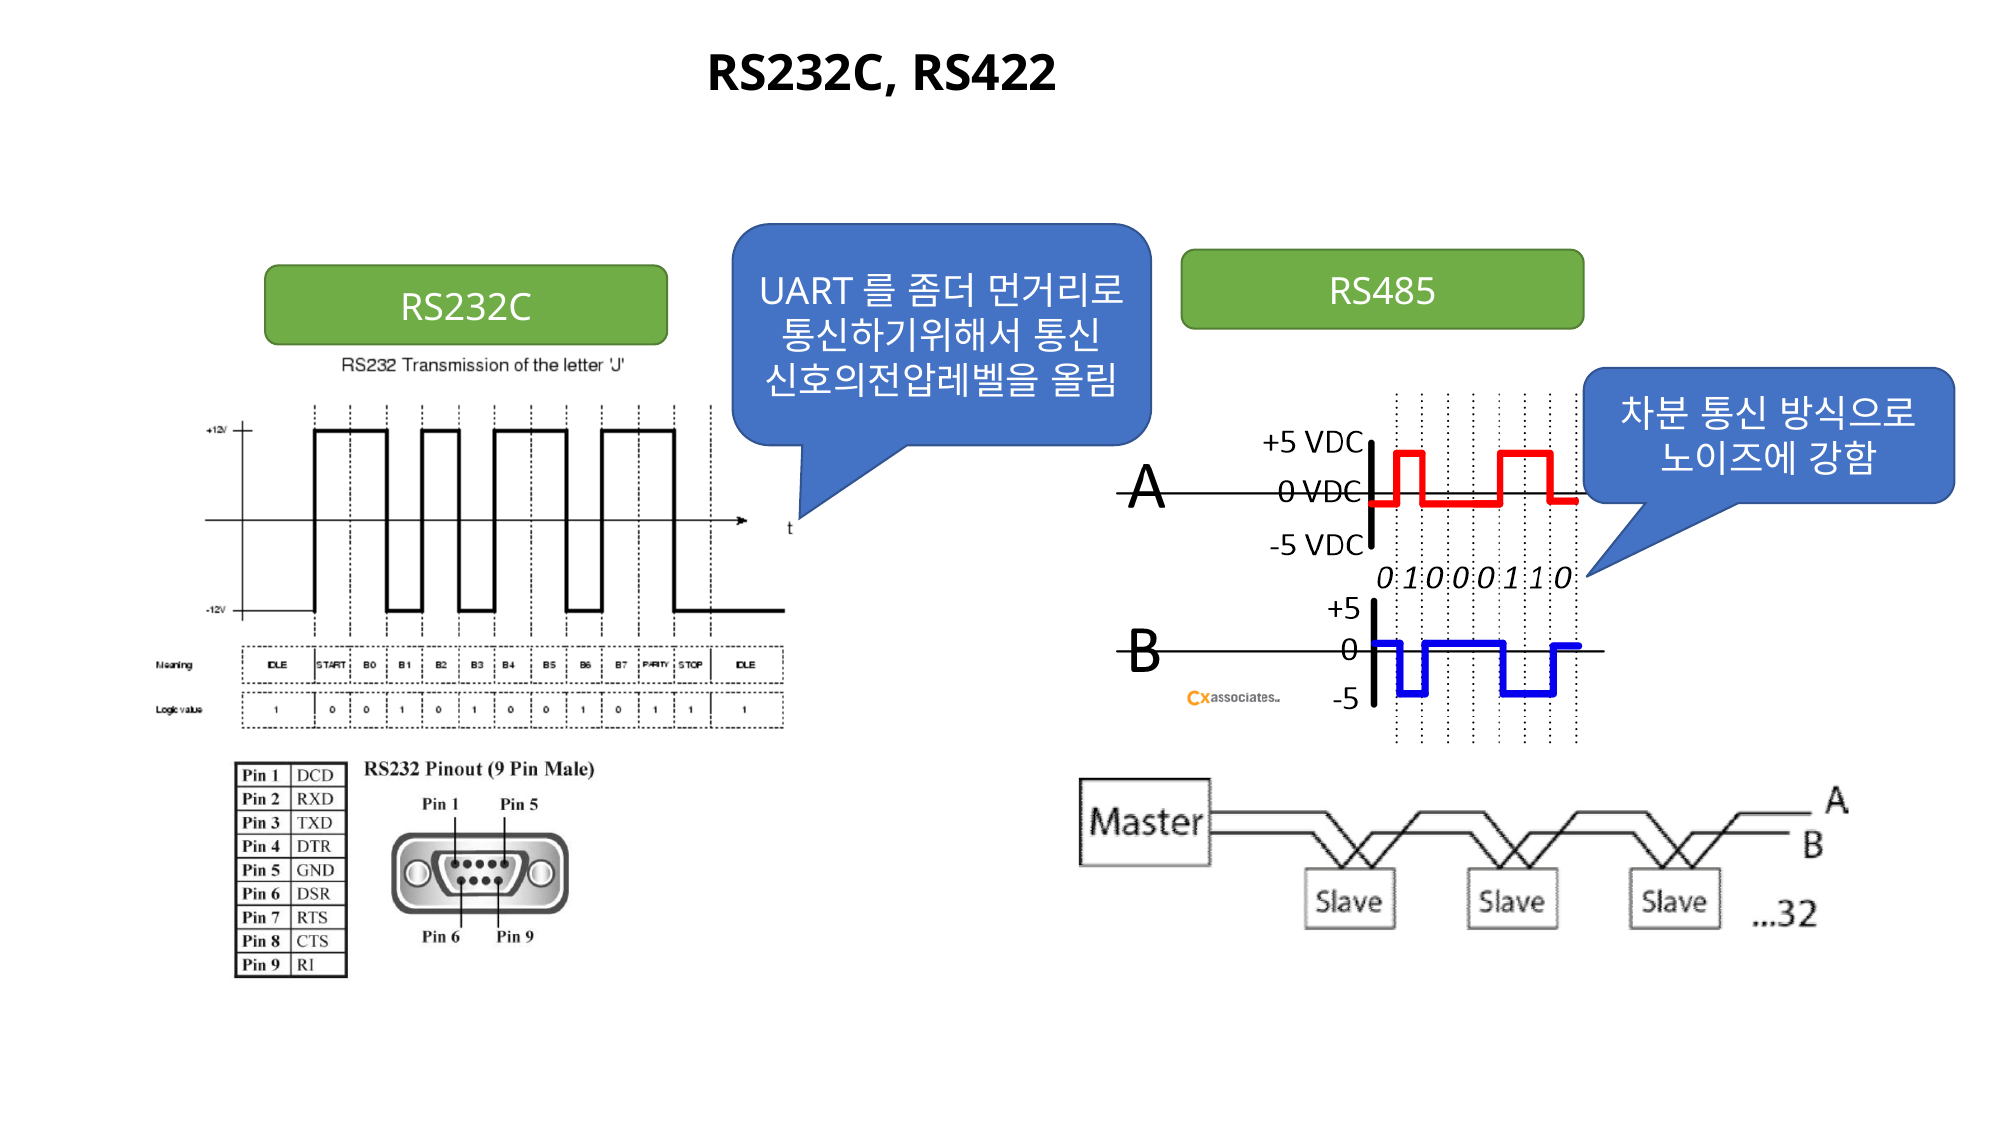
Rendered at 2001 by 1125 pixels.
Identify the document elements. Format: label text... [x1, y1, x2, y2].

text_box 차분 통신 방식으로 노이즈에 강함 [1583, 366, 1956, 563]
text_box UART를 좀더 먼거리로 통신하기위해서 통신 신호의전압레벨을 올림 [731, 223, 1153, 518]
picture [155, 349, 803, 742]
picture [1050, 384, 1888, 944]
text_box RS485 [1180, 248, 1585, 330]
text_box RS232C [264, 264, 669, 346]
picture [230, 755, 597, 983]
text_box RS232C, RS422 [691, 32, 1073, 108]
